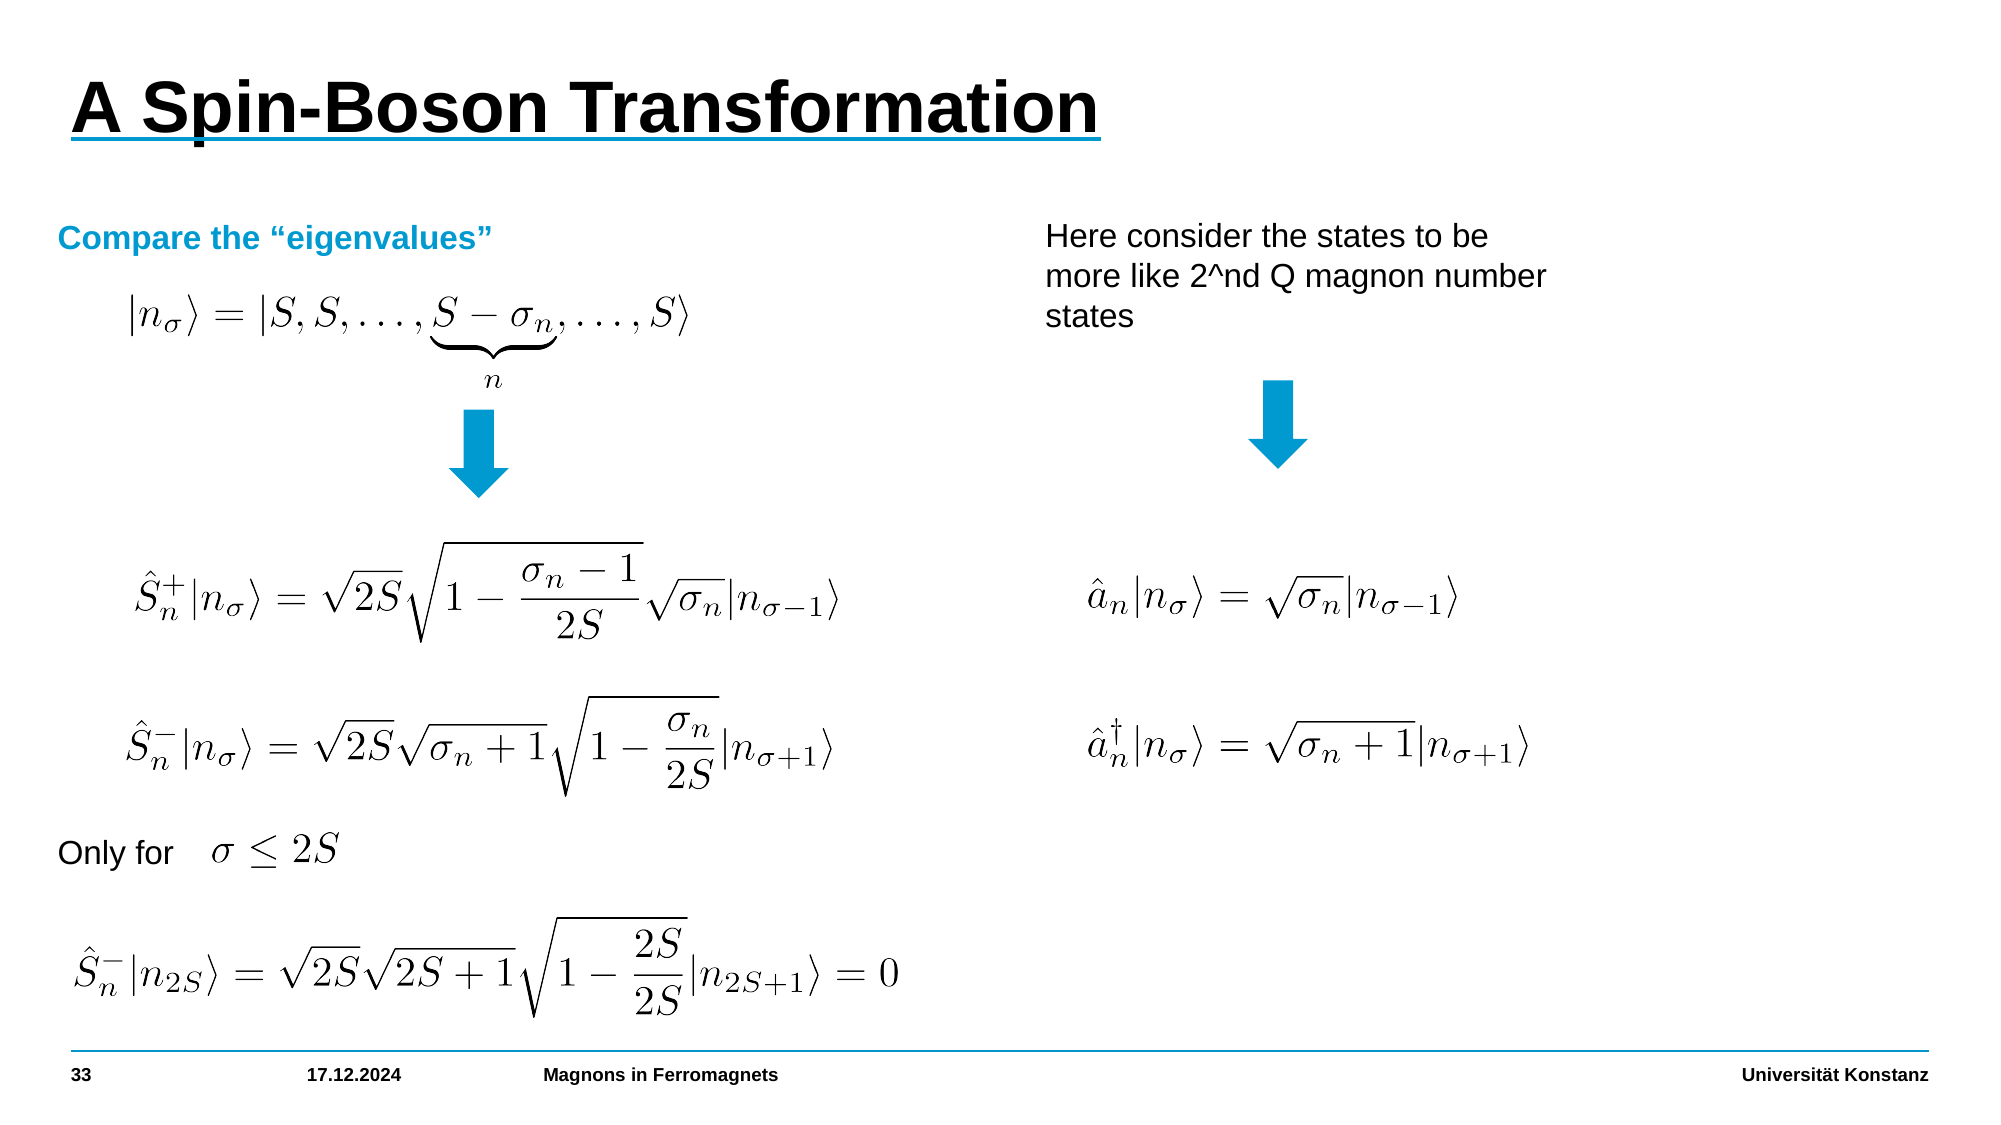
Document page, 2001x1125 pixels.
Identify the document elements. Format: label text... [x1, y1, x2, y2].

picture [126, 696, 832, 797]
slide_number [306, 1058, 512, 1094]
picture [1088, 718, 1528, 768]
picture [1088, 575, 1457, 619]
list Compare the “eigenvalues” Only for [57, 212, 972, 886]
picture [74, 916, 899, 1018]
slide_number 33 [70, 1058, 276, 1094]
picture [211, 832, 339, 869]
footer Magnons in Ferromagnets [543, 1058, 1489, 1094]
picture [134, 542, 838, 644]
text_box [446, 407, 511, 501]
picture [131, 294, 688, 388]
text_box [1246, 378, 1311, 471]
title A Spin-Boson Transformation [70, 66, 1130, 268]
text_box Here consider the states to be more like 2^nd Q magnon number states [1030, 206, 1586, 341]
